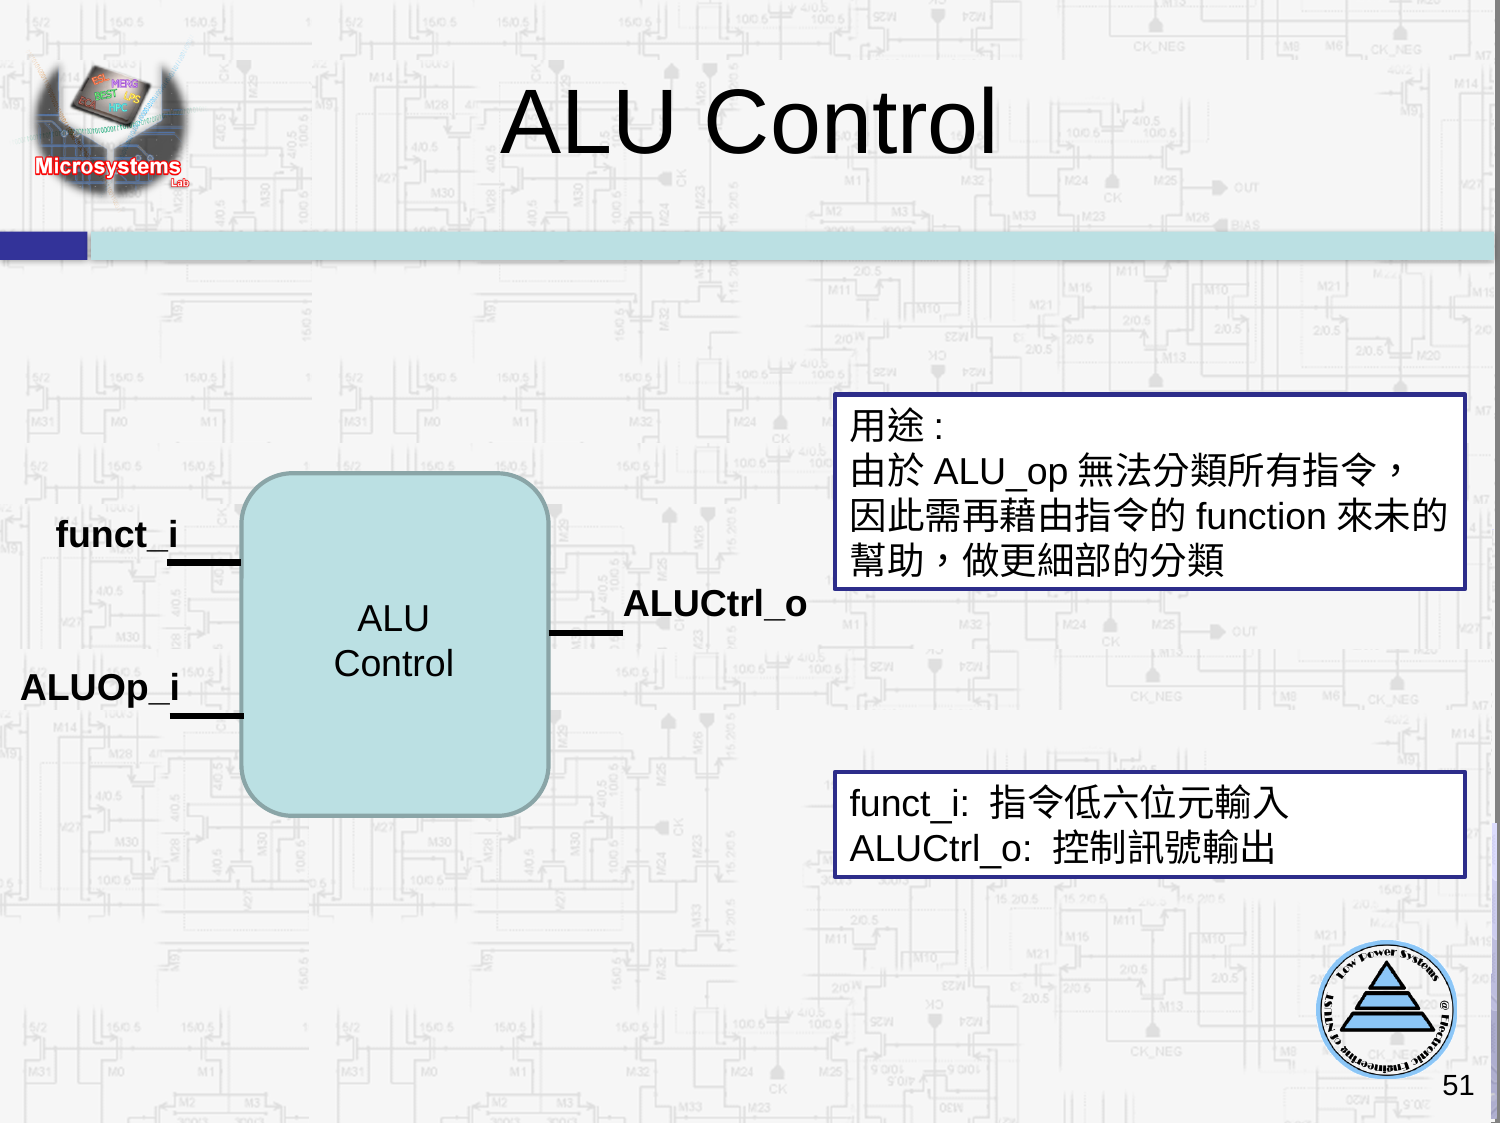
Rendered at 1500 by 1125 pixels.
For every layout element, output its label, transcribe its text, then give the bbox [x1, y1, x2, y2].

text_box ALU Control [171, 54, 1354, 243]
text_box [239, 471, 551, 818]
text_box ALU Control [293, 586, 495, 691]
text_box 用途: 由於ALU_op無法分類所有指令，因此需再藉由指令的function來未的幫助，做更細部的分類 [833, 392, 1467, 591]
text_box funct_i [40, 502, 195, 563]
picture [0, 0, 1500, 1123]
text_box funct_i: 指令低六位元輸入 ALUCtrl_o: 控制訊號輸出 [833, 770, 1467, 879]
text_box ALUOp_i [5, 655, 219, 716]
text_box ALUCtrl_o [608, 571, 835, 632]
slide_number 51 [1139, 1058, 1491, 1114]
